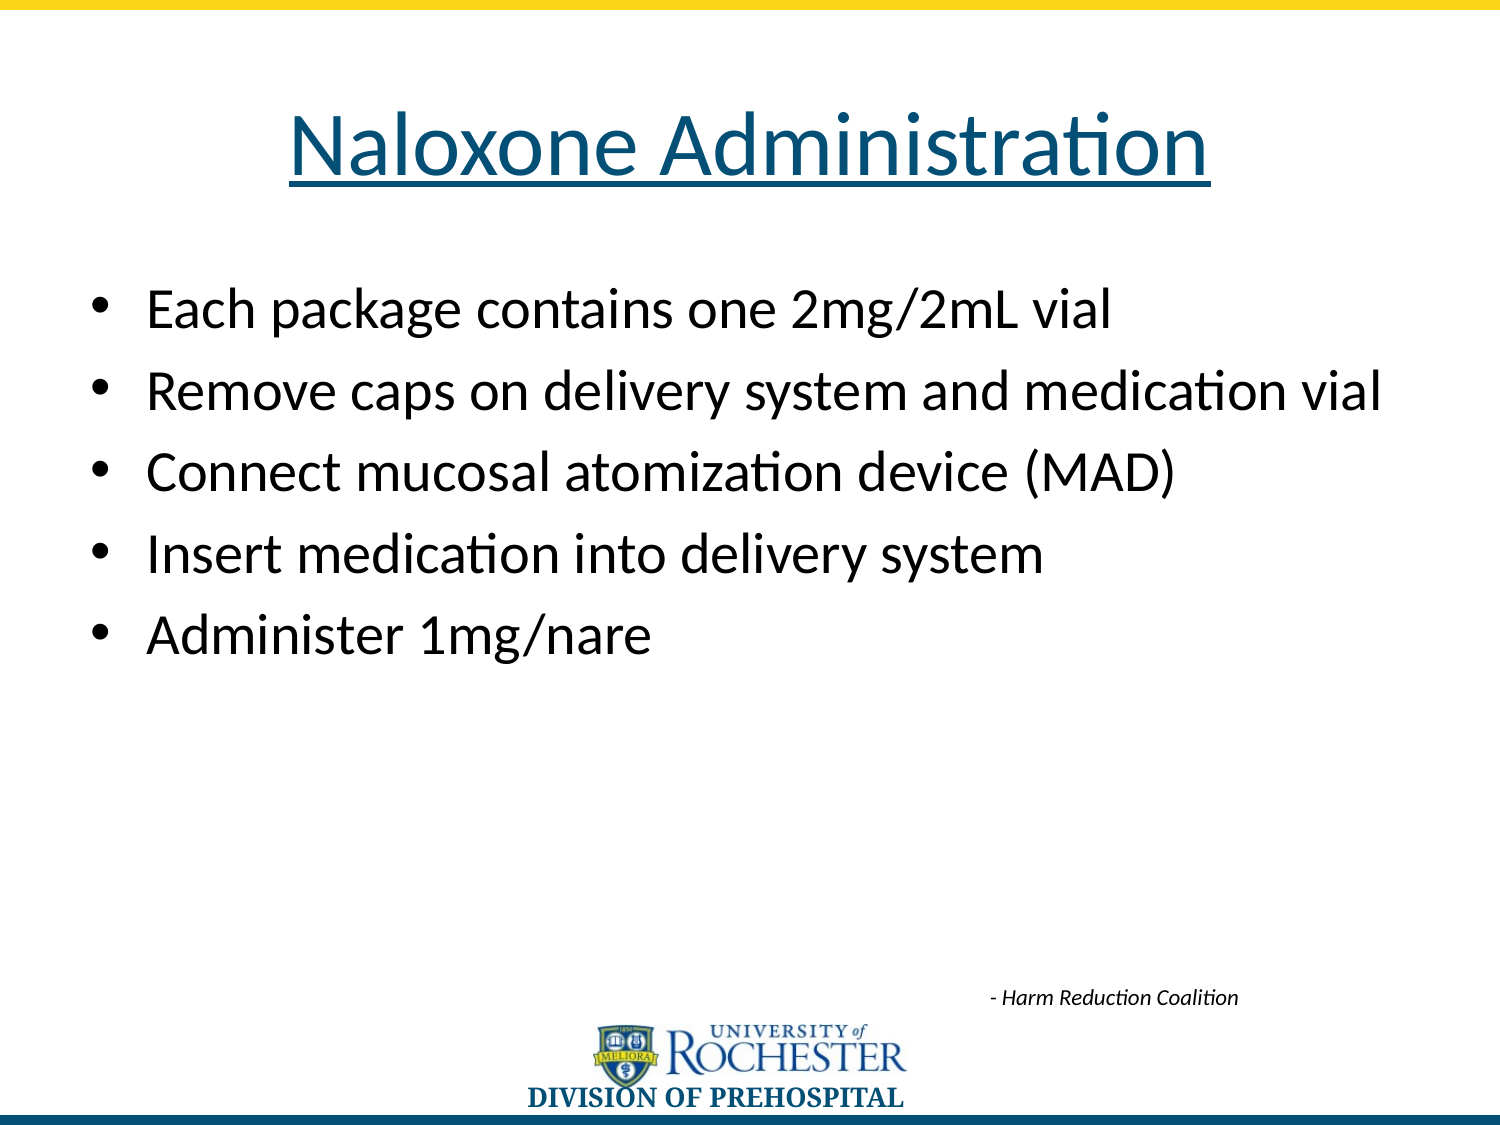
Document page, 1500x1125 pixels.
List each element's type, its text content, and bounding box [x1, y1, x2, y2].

picture [593, 1024, 907, 1089]
text_box - Harm Reduction Coalition [975, 975, 1463, 1018]
title Naloxone Administration [75, 45, 1425, 233]
list Each package contains one 2mg/2mL vial Remove caps on delivery system and medication vial Connect mucosal atomization device (MAD) Insert medication into delivery system Administer 1mg/nare [75, 262, 1425, 685]
